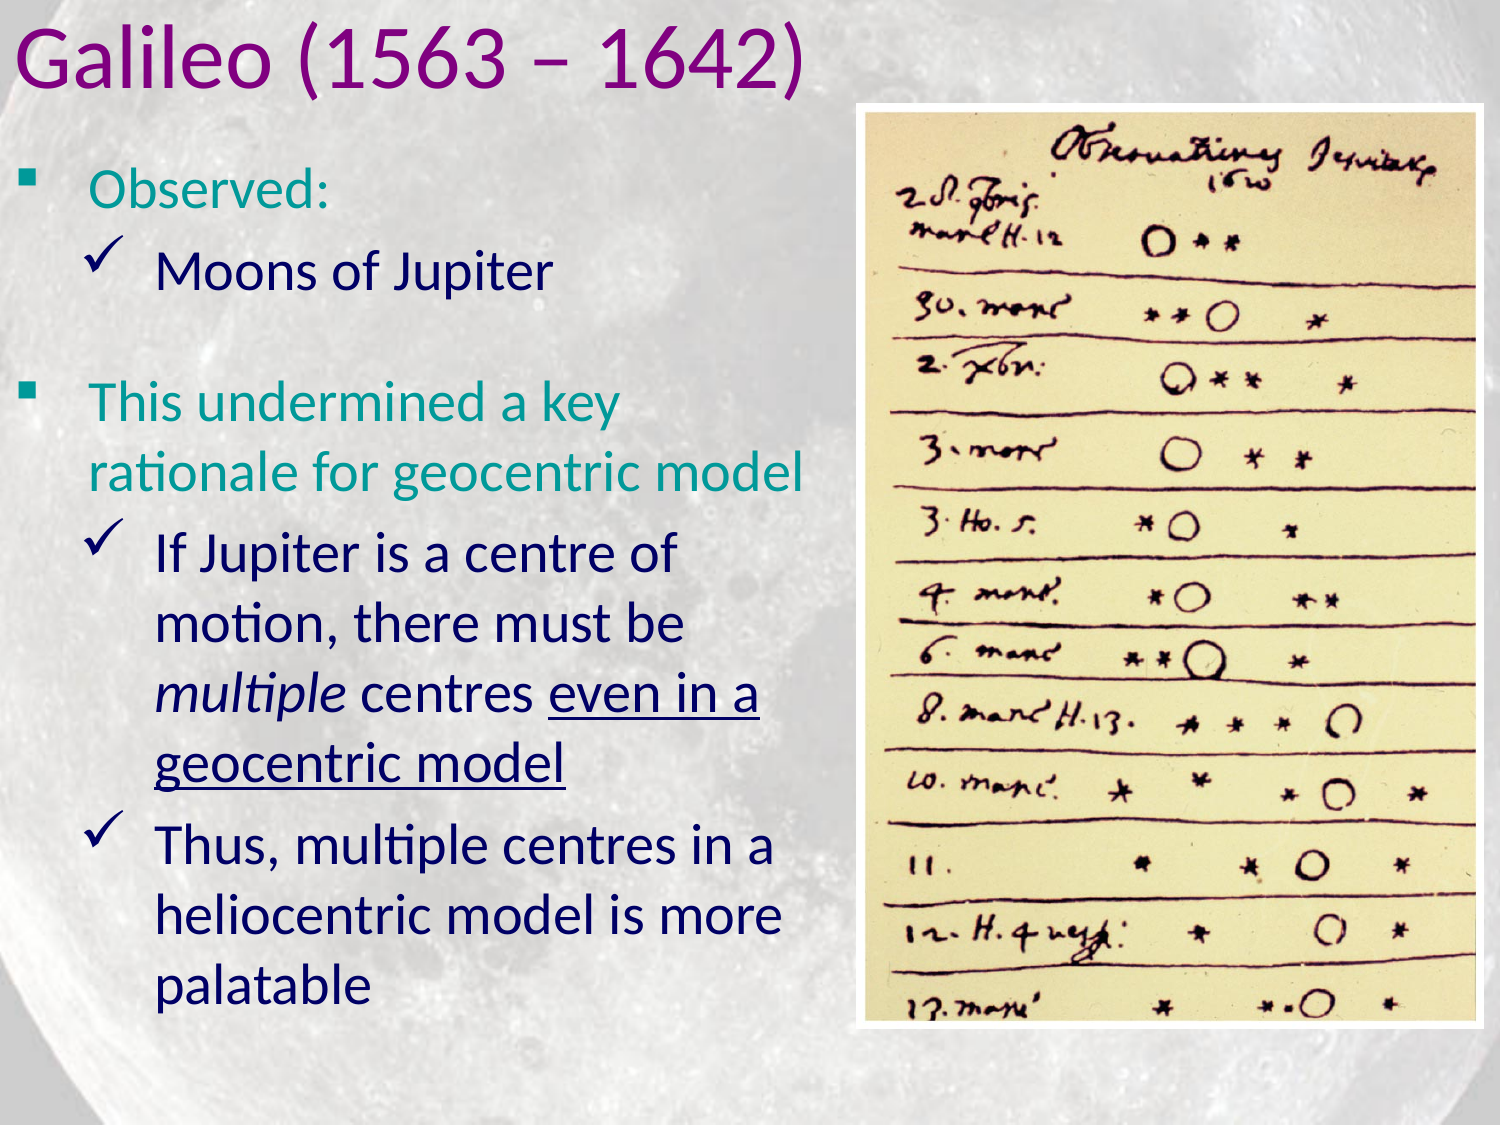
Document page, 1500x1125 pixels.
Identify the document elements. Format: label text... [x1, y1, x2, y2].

list Observed: Moons of Jupiter This undermined a key rationale for geocentric model If Jupiter is a centre of motion, there must be multiple centres even in a geocentric model Thus, multiple centres in a heliocentric model is more palatable [0, 142, 833, 1029]
picture [0, 0, 1500, 1125]
title Galileo (1563 – 1642) [0, 19, 1400, 149]
